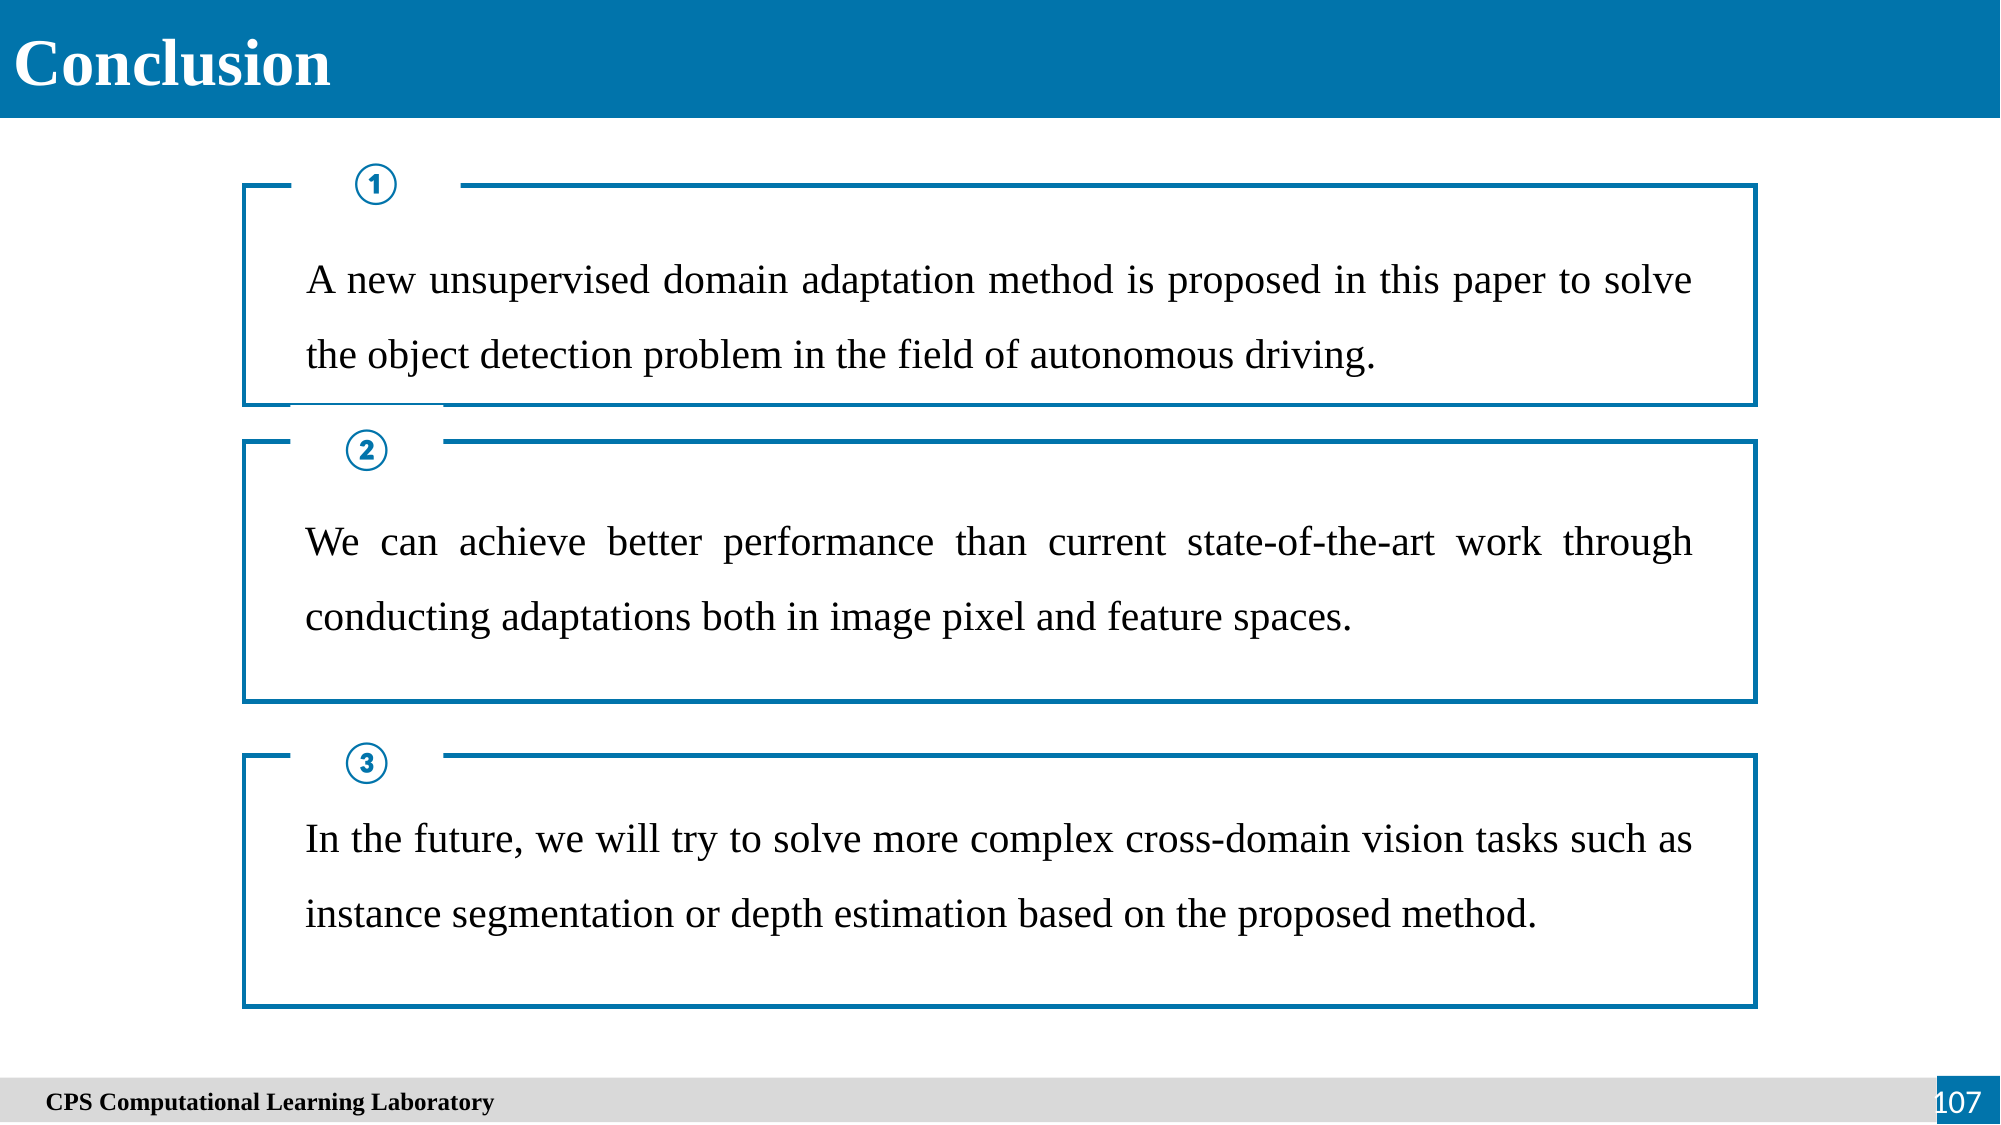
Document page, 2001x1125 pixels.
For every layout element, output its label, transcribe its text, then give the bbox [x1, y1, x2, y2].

text_box ② [289, 404, 444, 489]
text_box [243, 754, 1757, 1008]
text_box [0, 0, 2000, 119]
text_box [243, 185, 1757, 406]
text_box Conclusion [0, 11, 805, 107]
text_box In the future, we will try to solve more complex cross-domain vision tasks such as instance segmentation or depth estimation based on the proposed method. [290, 778, 1710, 944]
text_box [243, 441, 1757, 703]
text_box ③ [289, 718, 444, 802]
text_box We can achieve better performance than current state-of-the-art work through conducting adaptations both in image pixel and feature spaces. [290, 481, 1710, 647]
text_box ① [290, 138, 462, 223]
text_box 107 [1903, 1070, 1997, 1074]
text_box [0, 1074, 2000, 1125]
text_box A new unsupervised domain adaptation method is proposed in this paper to solve the object detection problem in the field of autonomous driving. [291, 219, 1709, 384]
